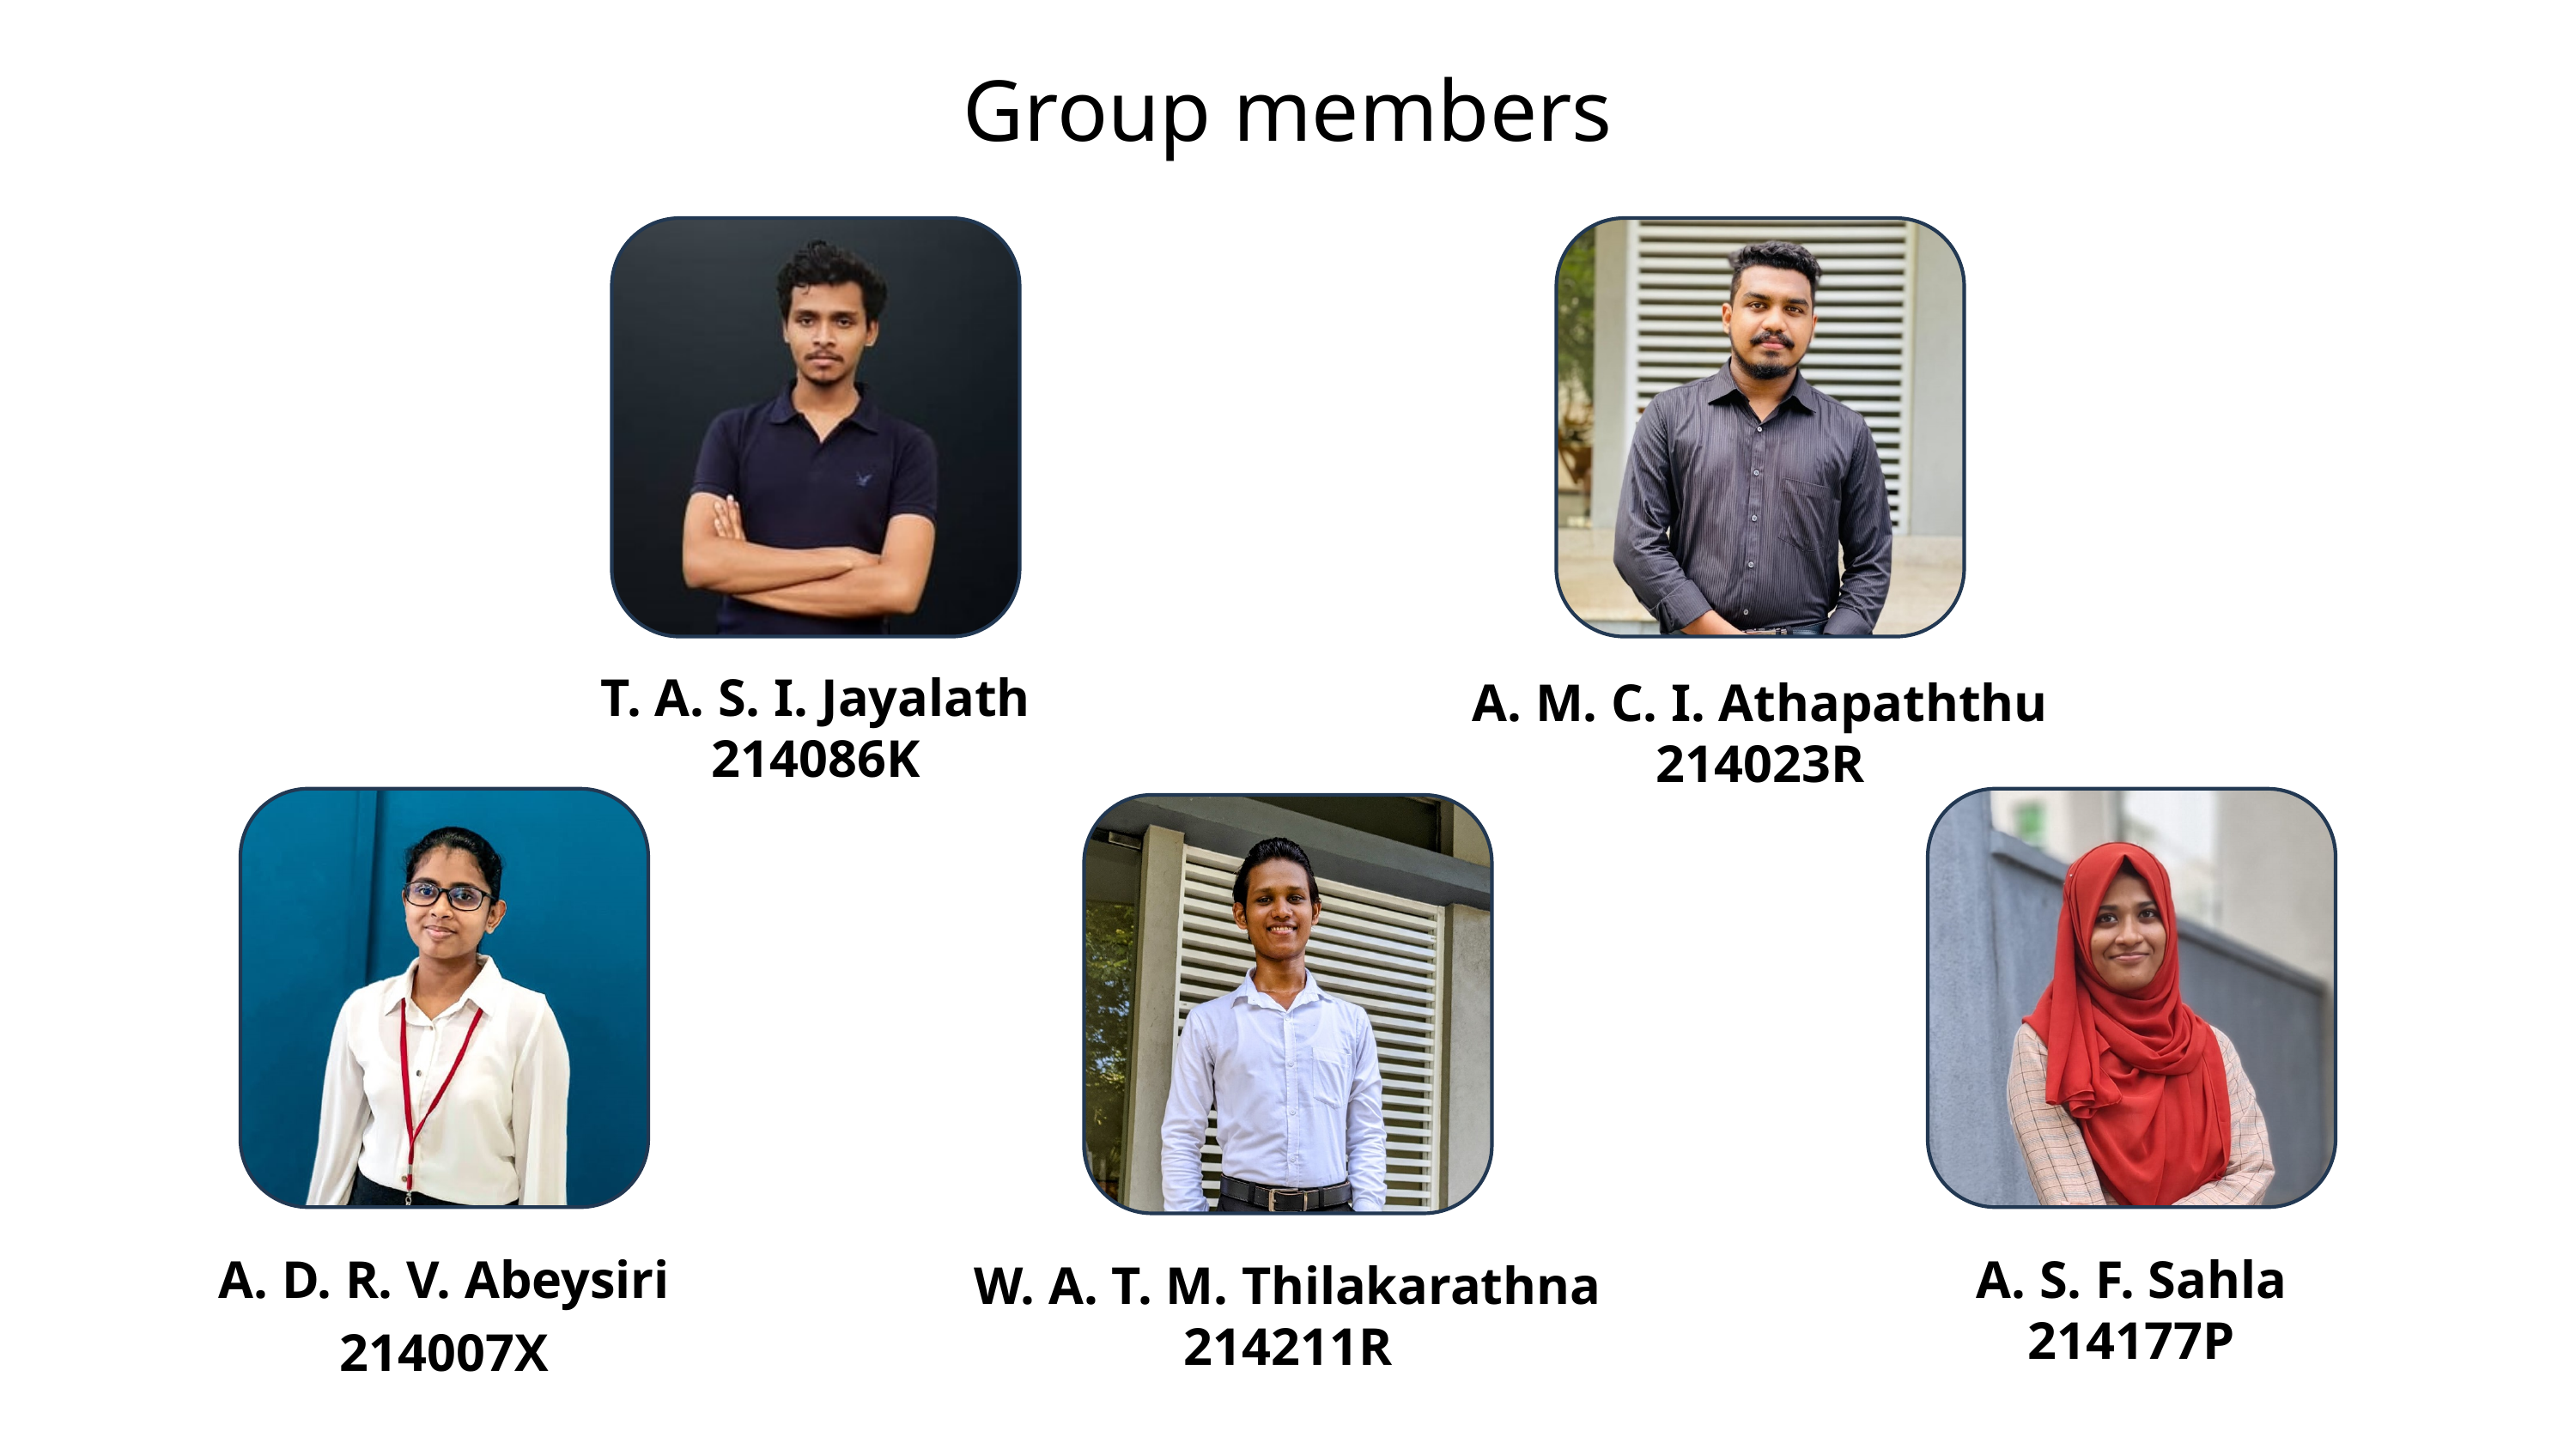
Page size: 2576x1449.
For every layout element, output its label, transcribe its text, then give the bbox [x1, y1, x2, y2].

text_box Group members [950, 51, 1626, 165]
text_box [119, 217, 2457, 1381]
